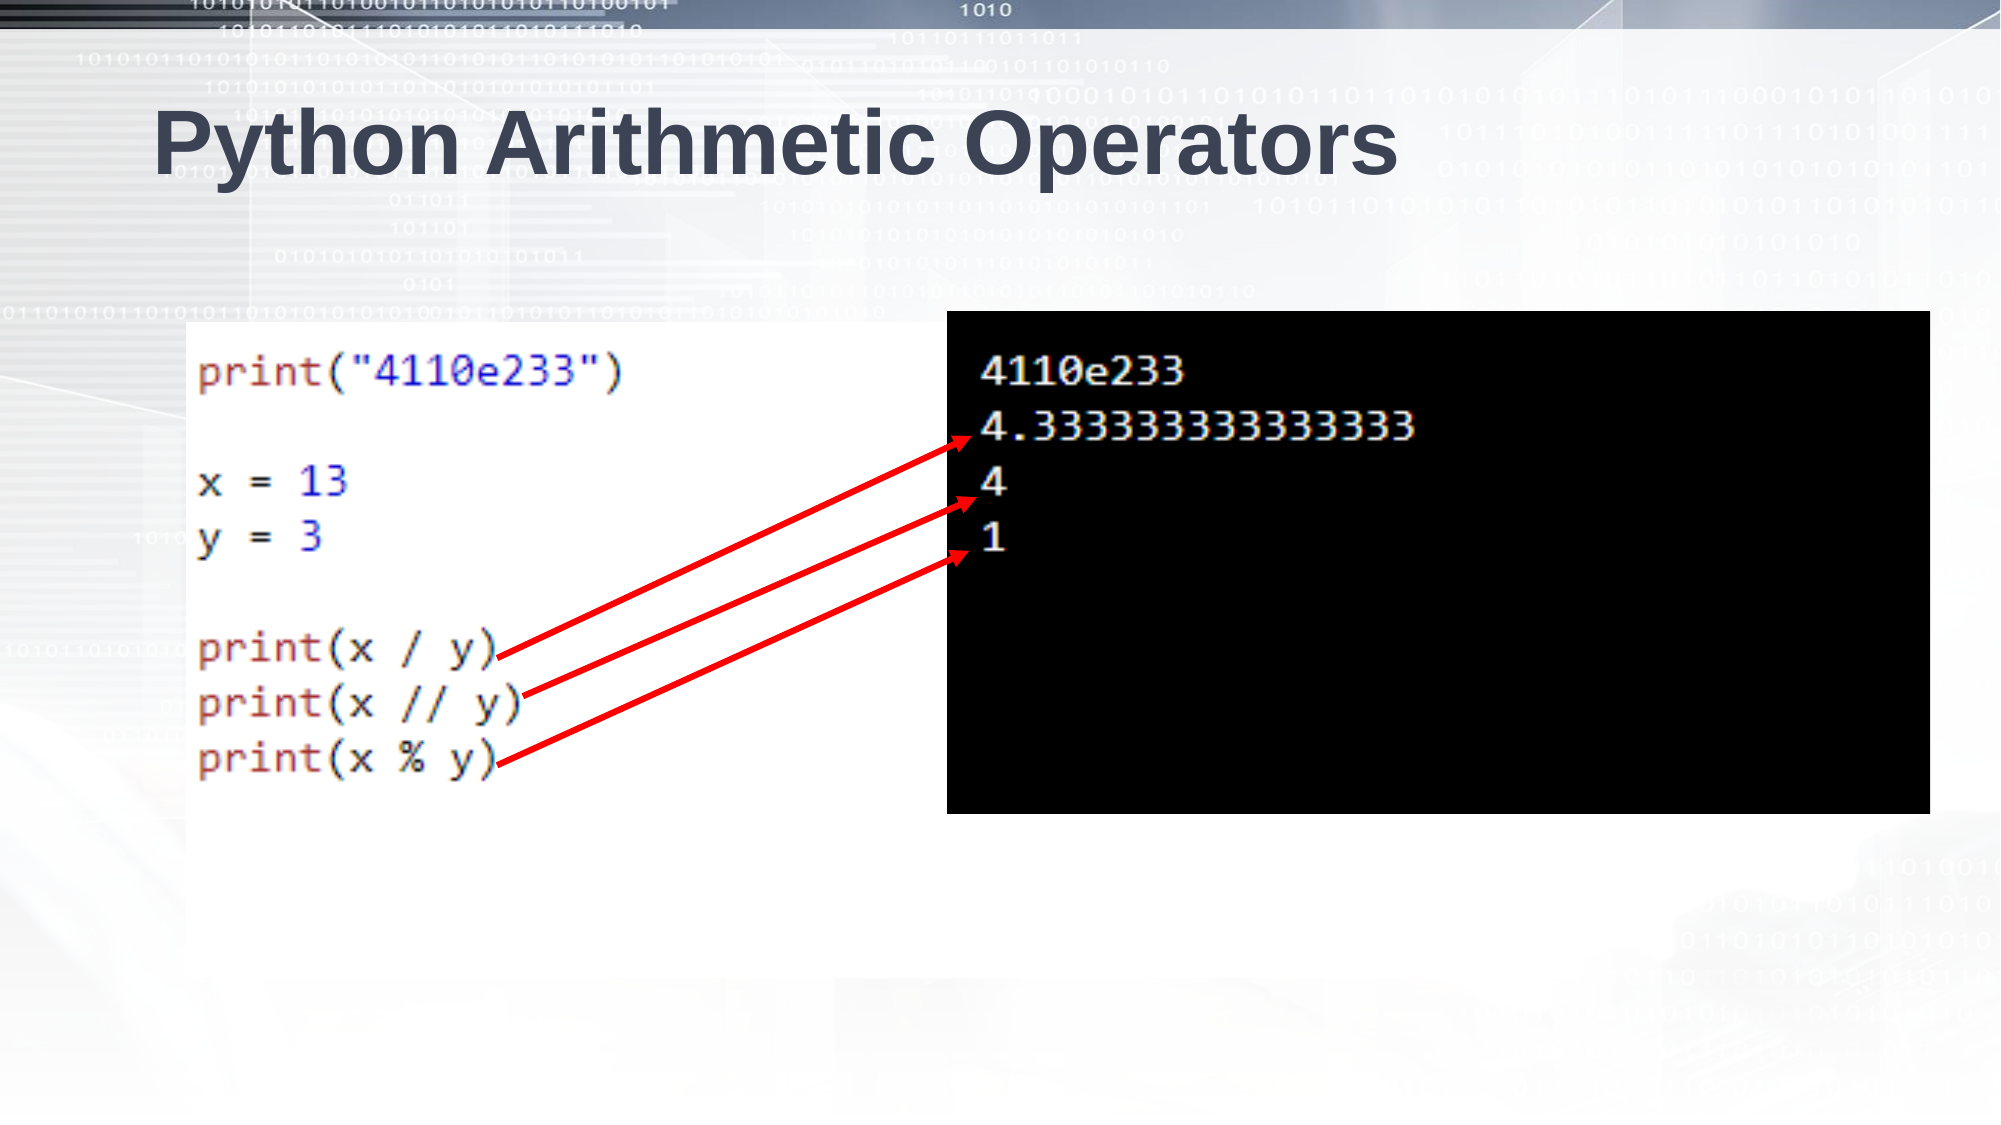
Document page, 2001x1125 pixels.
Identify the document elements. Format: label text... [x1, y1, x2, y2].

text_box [496, 550, 970, 766]
picture [0, 0, 2001, 1125]
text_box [522, 497, 977, 697]
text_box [496, 436, 972, 550]
title Python Arithmetic Operators [137, 59, 1863, 230]
